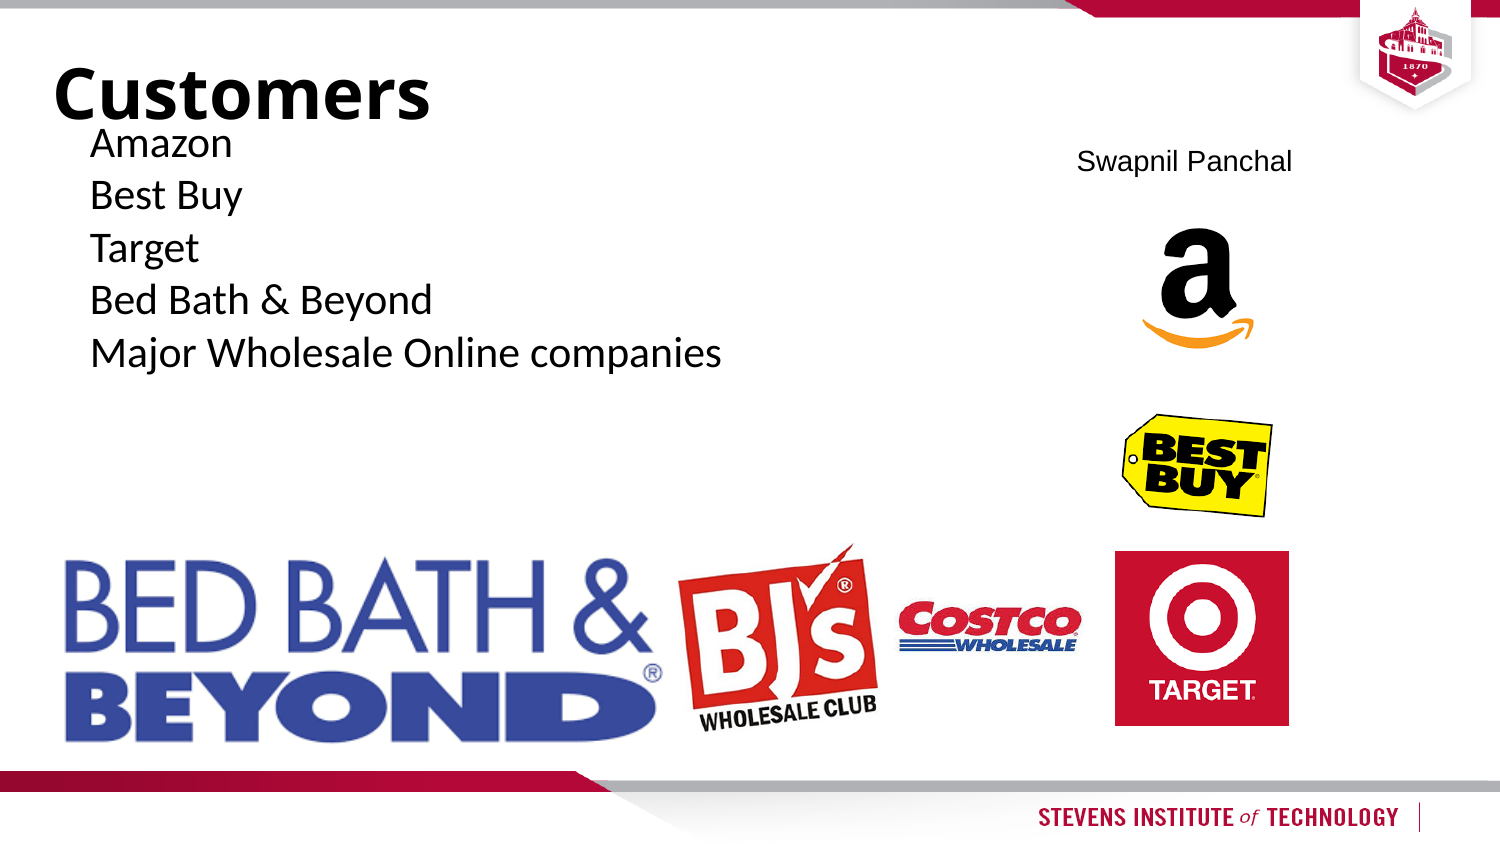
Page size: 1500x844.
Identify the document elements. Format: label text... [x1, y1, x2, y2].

picture [1061, 203, 1334, 371]
title Customers [37, 33, 1338, 175]
picture [1087, 378, 1308, 726]
list Amazon Best Buy Target Bed Bath & Beyond Major Wholesale Online companies [37, 195, 1463, 295]
text_box Swapnil Panchal [1061, 127, 1406, 172]
picture [57, 528, 892, 753]
picture [0, 771, 1500, 844]
picture [894, 536, 1084, 726]
picture [0, 0, 1500, 120]
